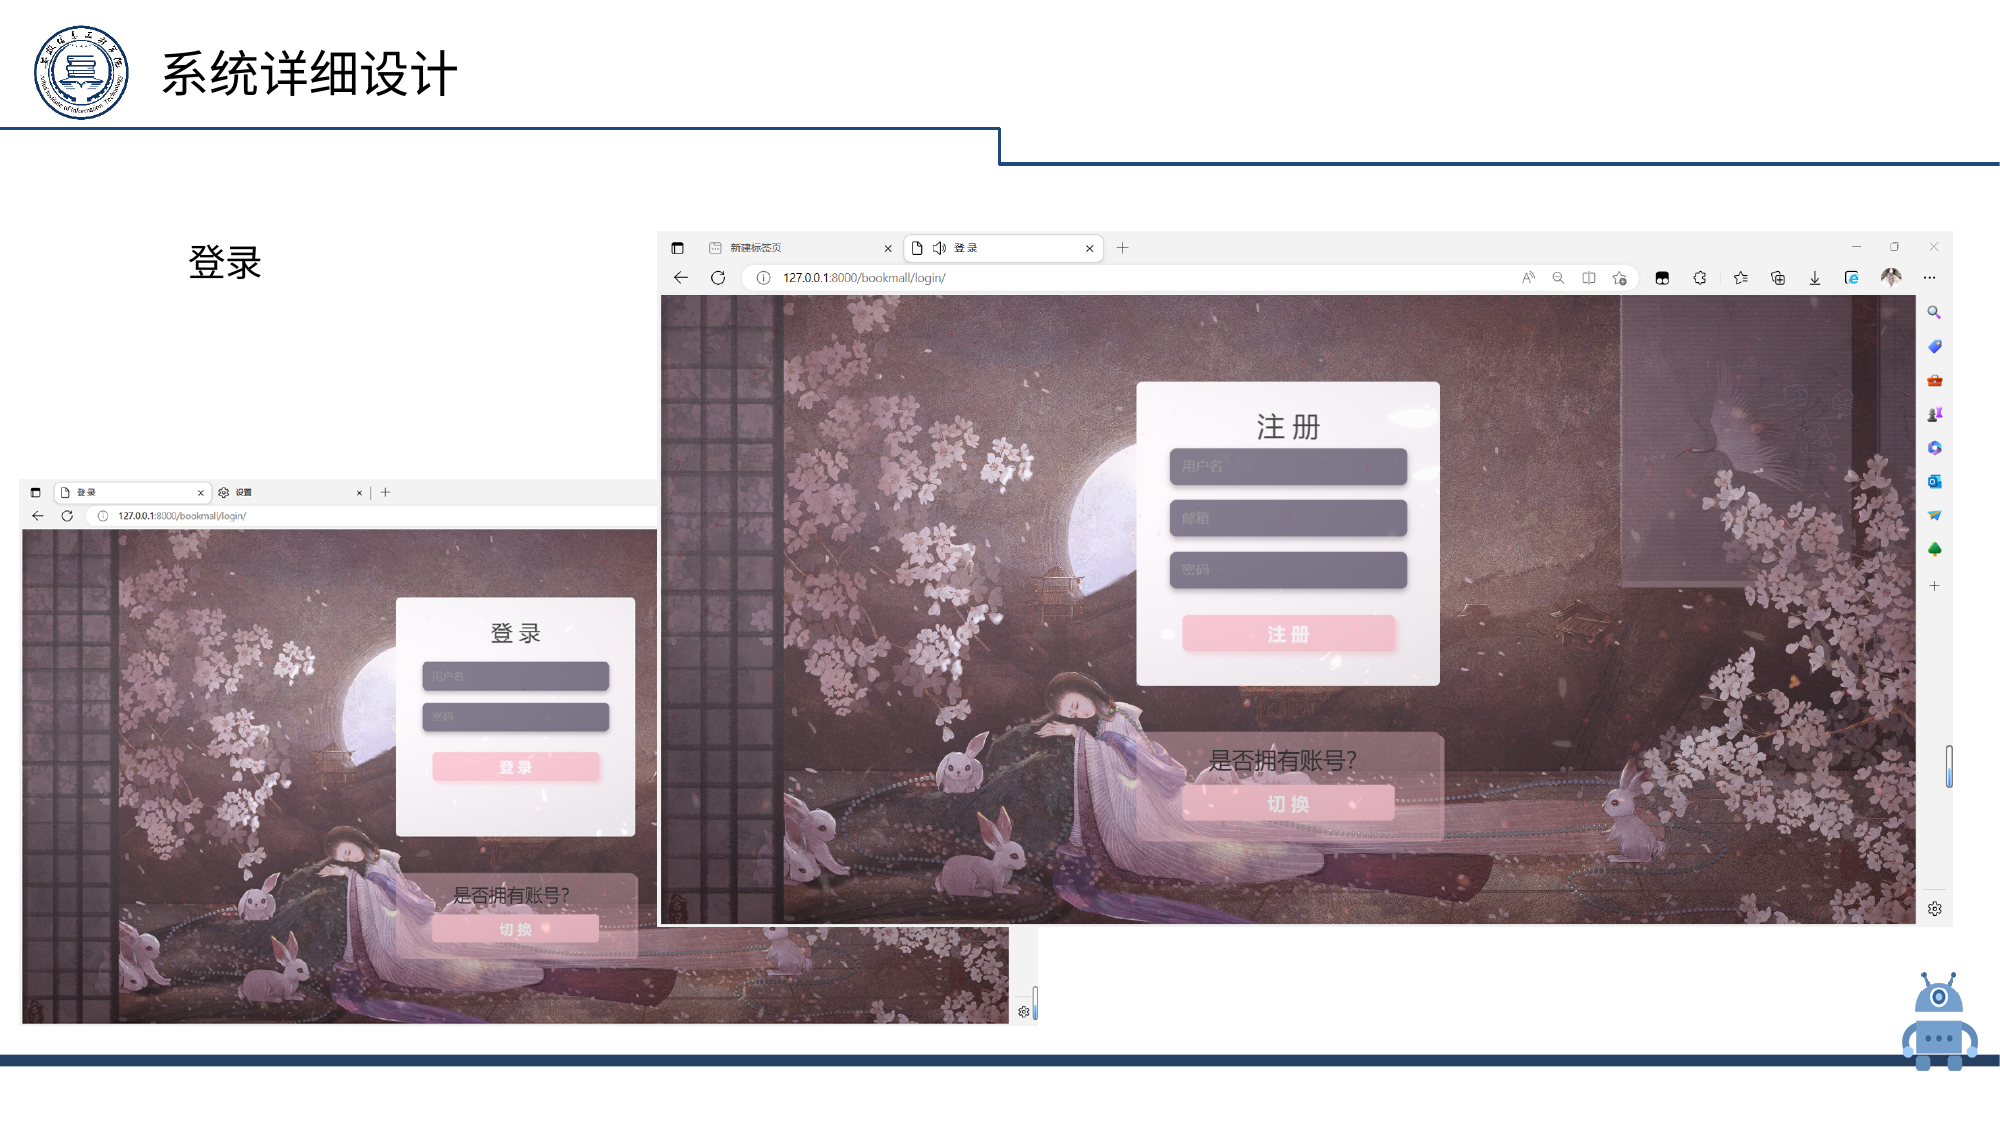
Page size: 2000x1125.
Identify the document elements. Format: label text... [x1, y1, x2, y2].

picture [656, 231, 1953, 927]
picture [1887, 958, 1993, 1079]
picture [15, 23, 146, 121]
title 系统详细设计 [144, 34, 818, 106]
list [19, 479, 1038, 1027]
text_box 登录 [173, 231, 279, 292]
